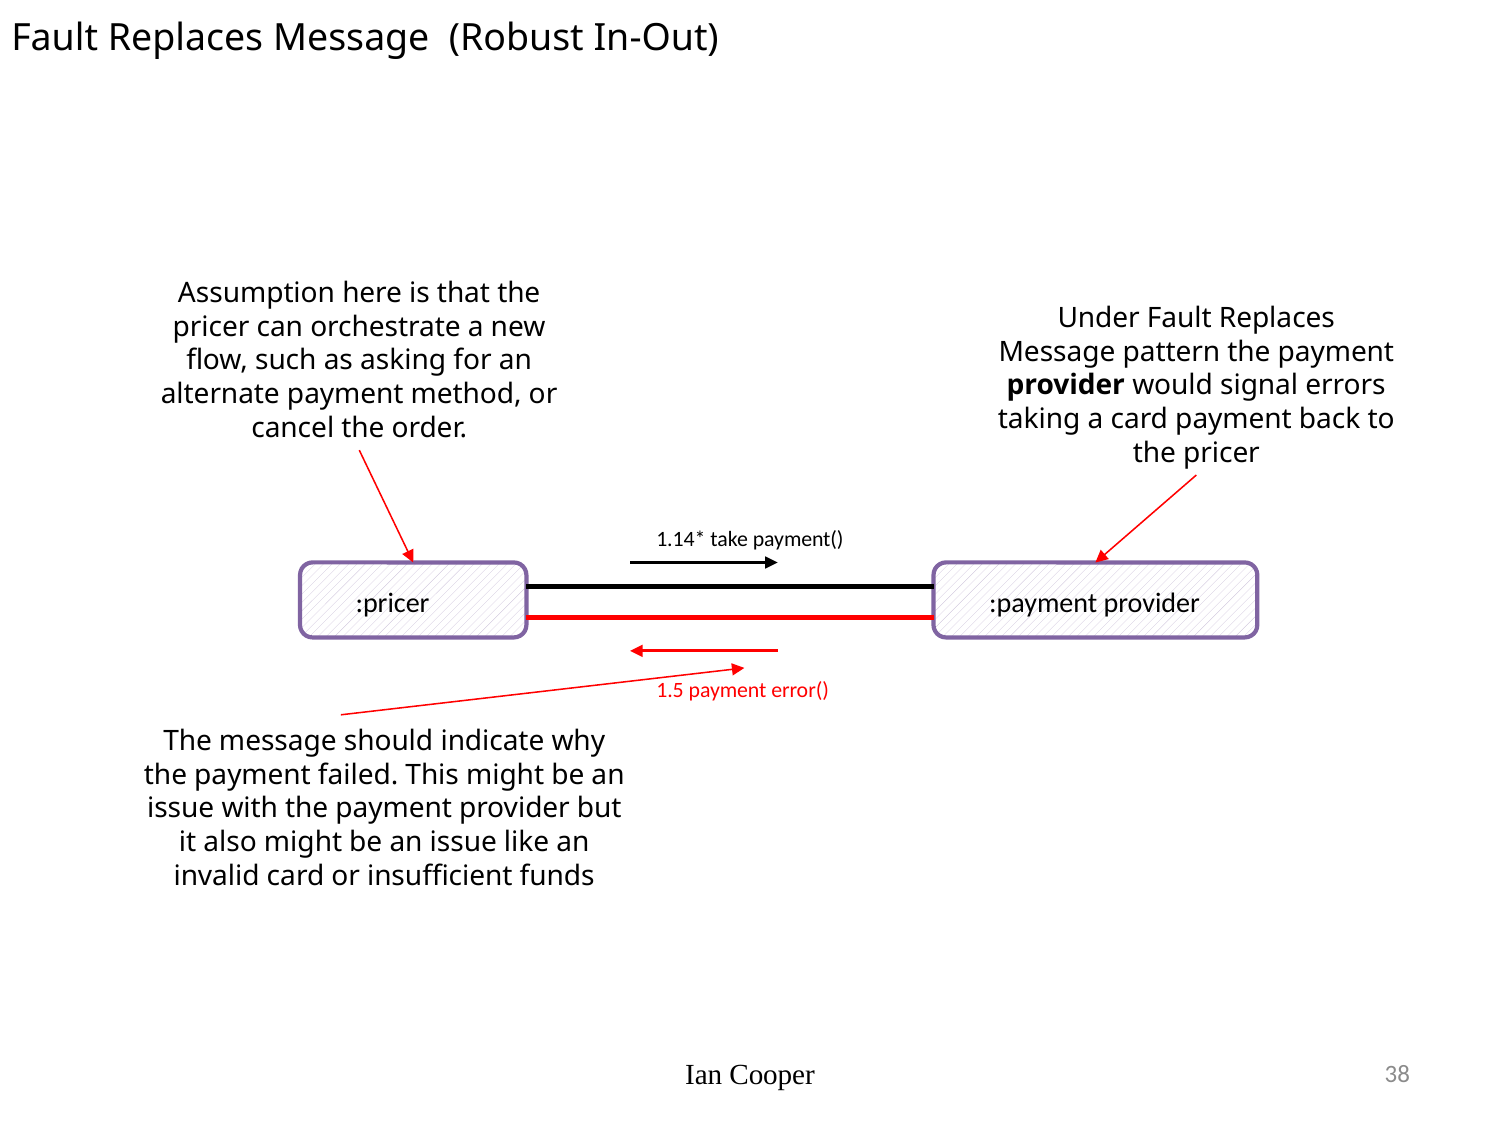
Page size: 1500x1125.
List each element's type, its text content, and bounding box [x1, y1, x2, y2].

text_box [359, 452, 414, 563]
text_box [340, 667, 745, 716]
footer Ian Cooper [512, 1042, 988, 1103]
text_box Fault Replaces Message (Robust In-Out) [0, 1, 1500, 69]
text_box [931, 560, 1260, 640]
text_box [297, 560, 529, 640]
text_box The message should indicate why the payment failed. This might be an issue with the payment provider but it also might be an issue like an invalid card or insufficient funds [127, 714, 642, 899]
text_box 1.5 payment error() [745, 667, 848, 709]
text_box Under Fault Replaces Message pattern the payment provider would signal errors taking a card payment back to the pricer [982, 291, 1410, 476]
slide_number 38 [1074, 1042, 1425, 1103]
text_box 1.14* take payment() [641, 516, 882, 558]
text_box :pricer [340, 577, 486, 626]
text_box :payment provider [974, 577, 1225, 626]
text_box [1095, 477, 1197, 563]
text_box Assumption here is that the pricer can orchestrate a new flow, such as asking for an alternate payment method, or cancel the order. [145, 266, 573, 451]
